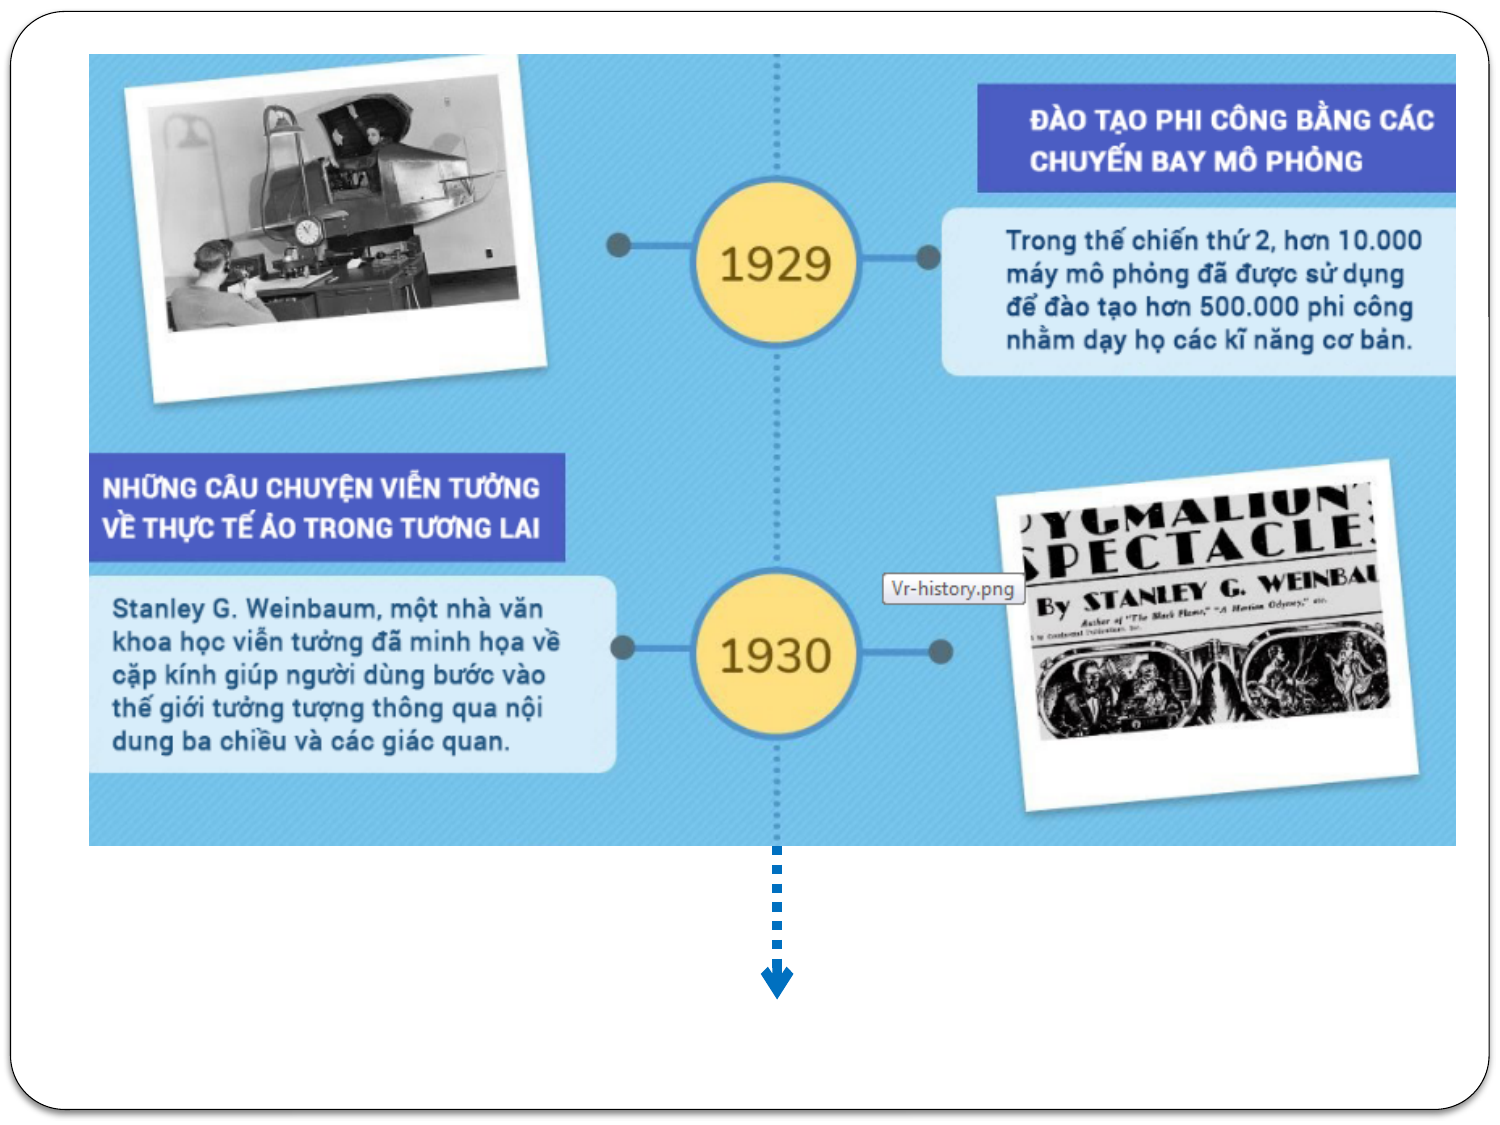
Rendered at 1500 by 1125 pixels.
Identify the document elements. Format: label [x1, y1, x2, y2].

picture [88, 54, 1456, 847]
